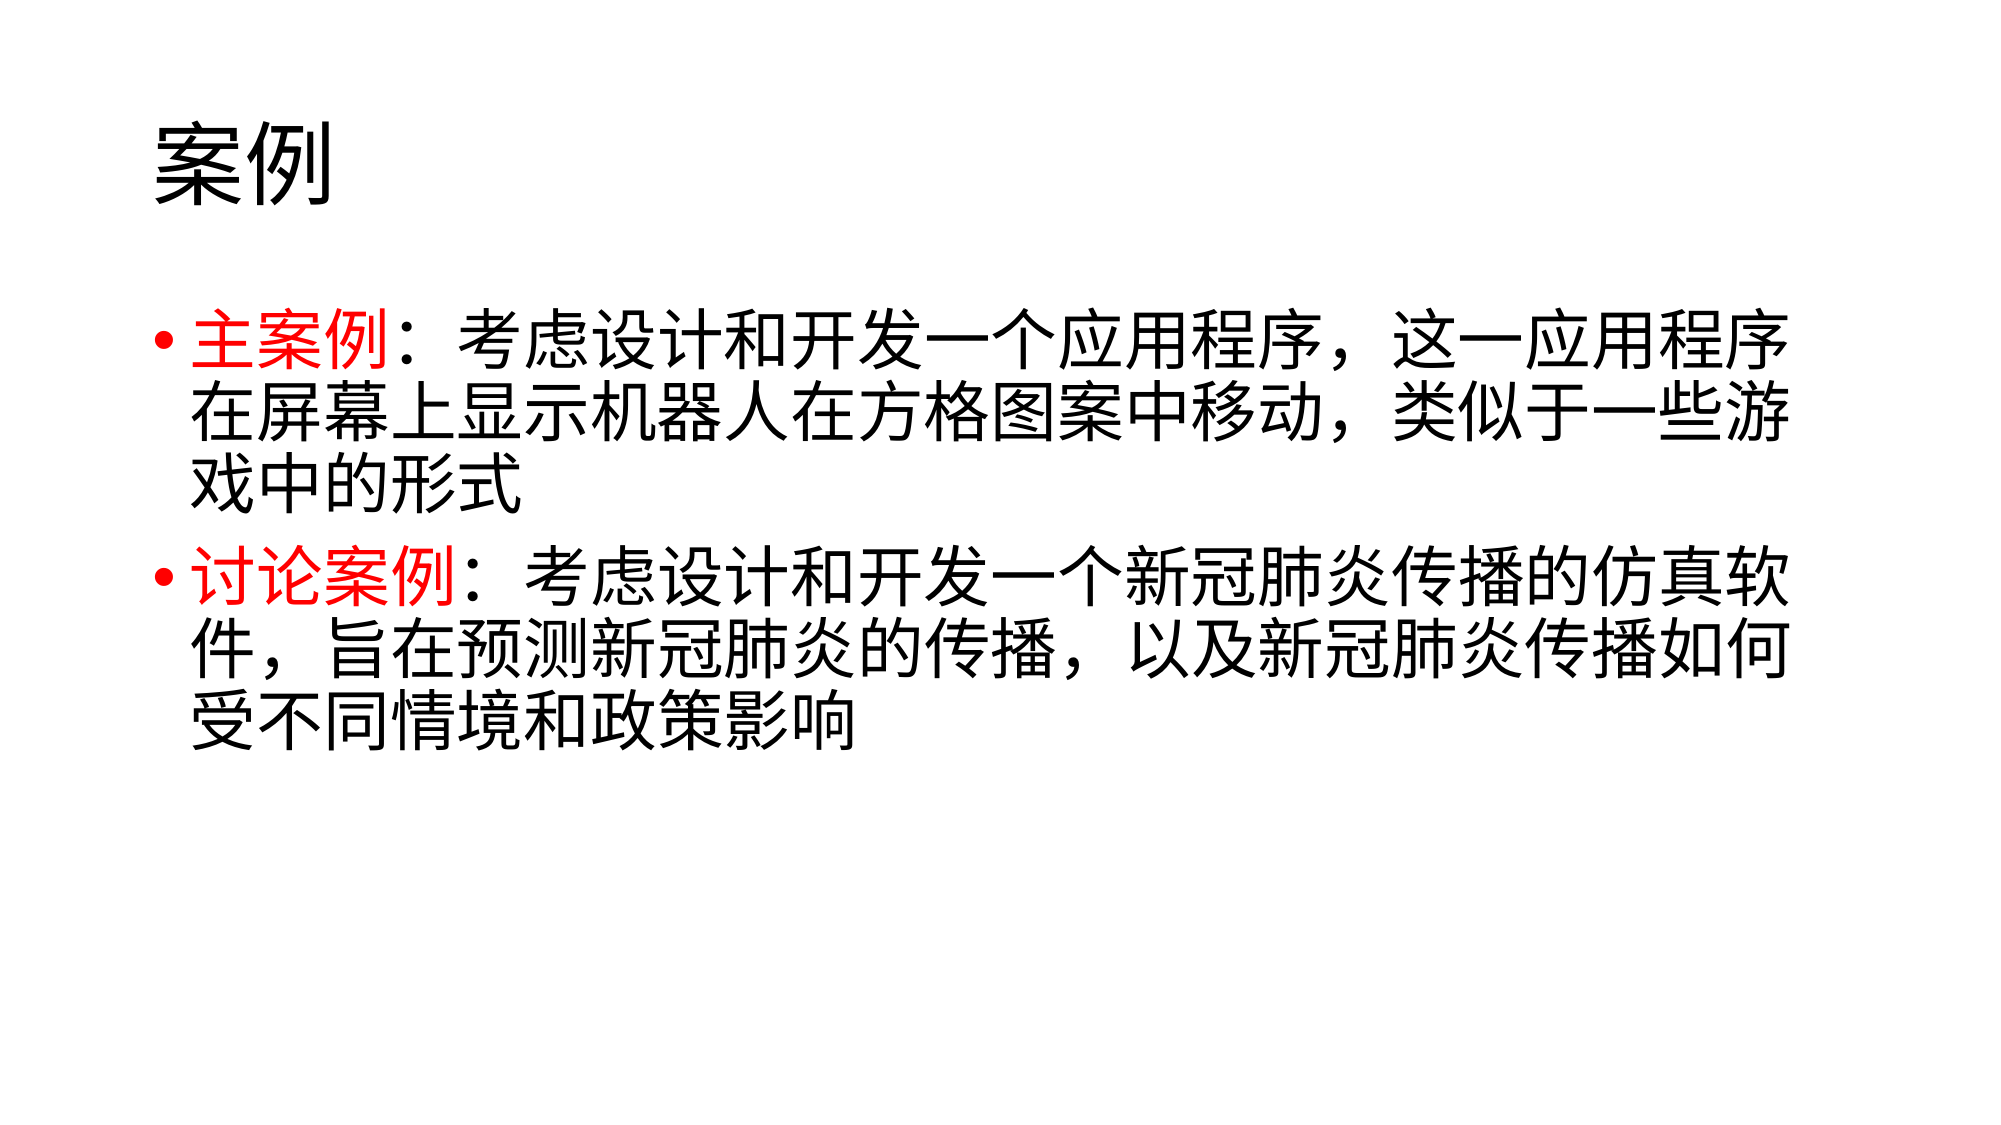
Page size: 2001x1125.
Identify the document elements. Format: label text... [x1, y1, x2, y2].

list 主案例：考虑设计和开发一个应用程序，这一应用程序在屏幕上显示机器人在方格图案中移动，类似于一些游戏中的形式 讨论案例：考虑设计和开发一个新冠肺炎传播的仿真软件，旨在预测新冠肺炎的传播，以及新冠肺炎传播如何受不同情境和政策影响 [137, 299, 1863, 1014]
title 案例 [137, 59, 1863, 278]
